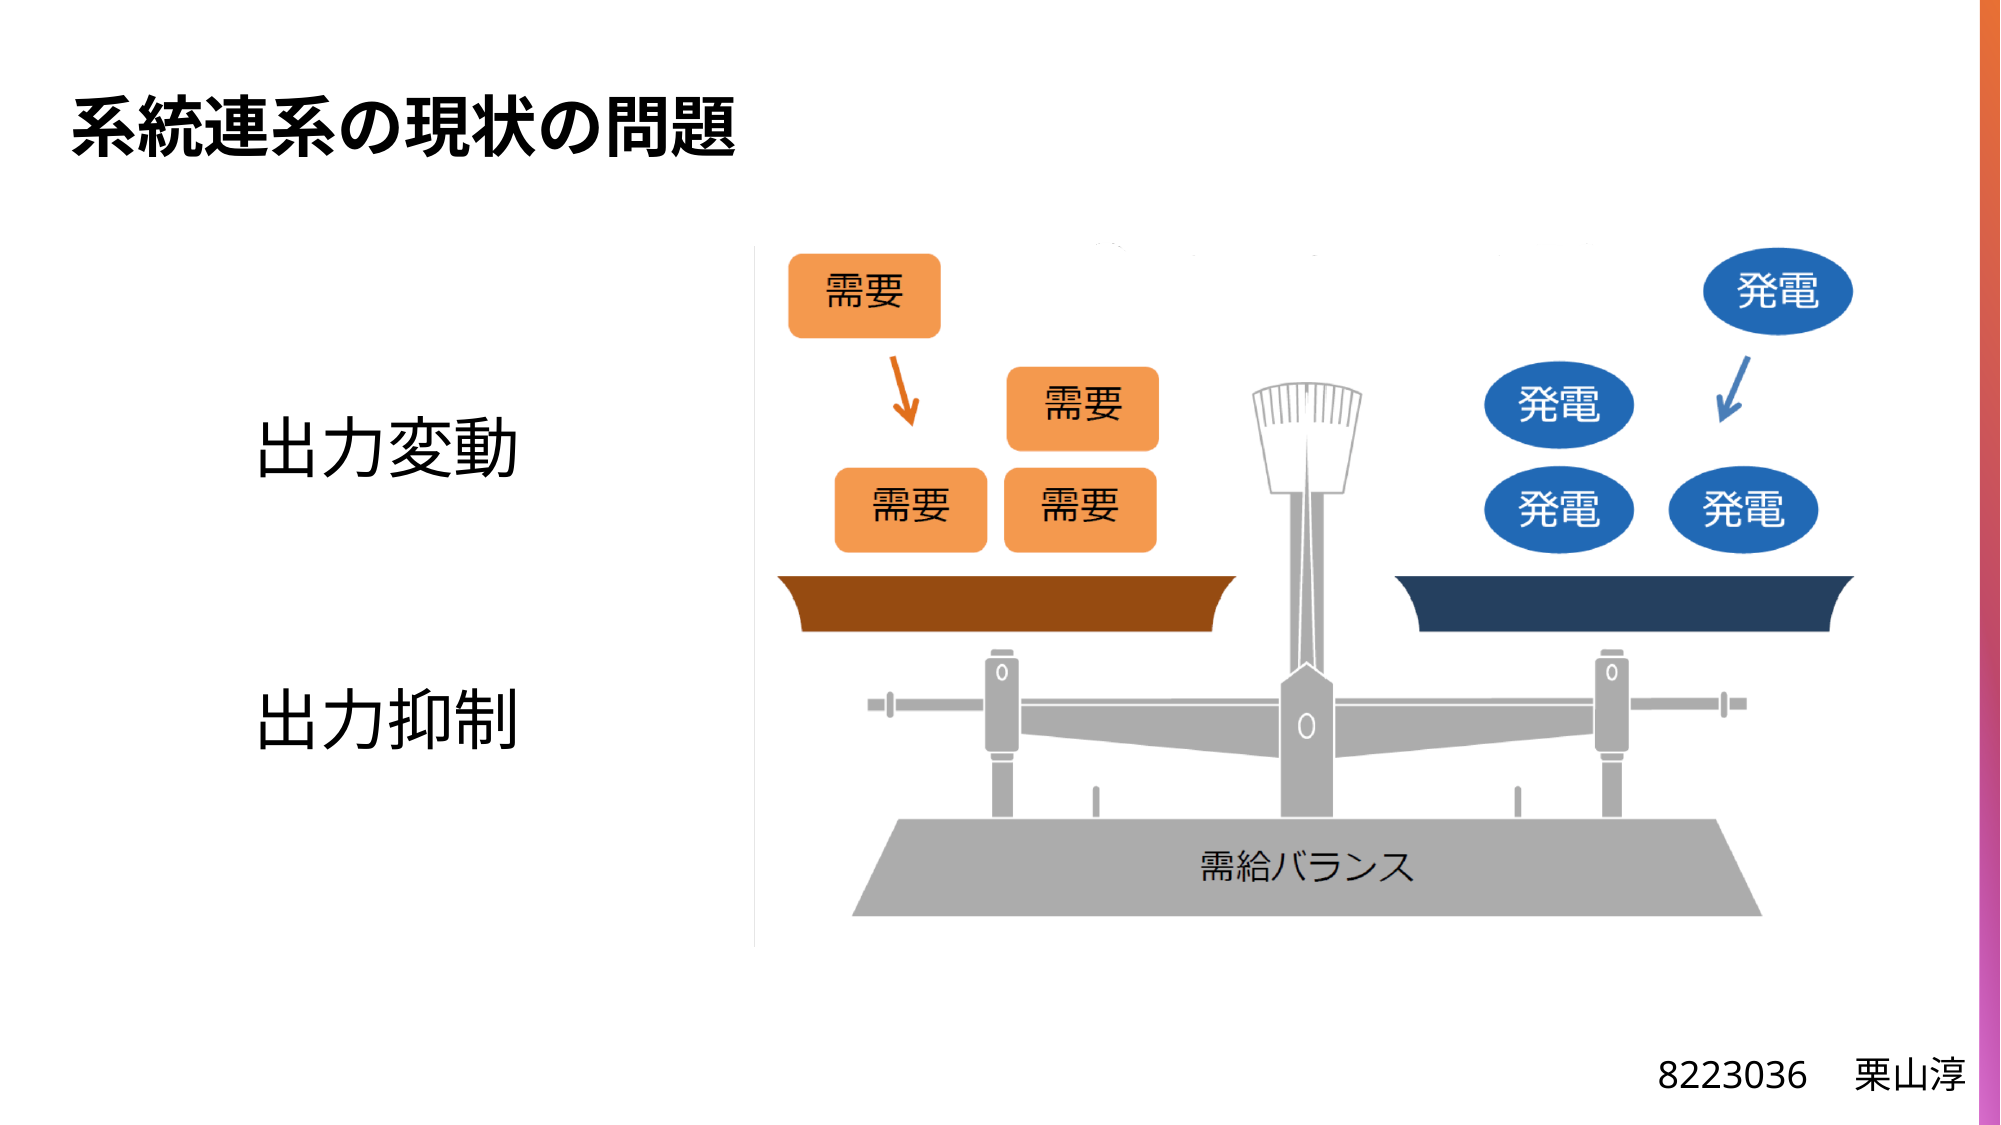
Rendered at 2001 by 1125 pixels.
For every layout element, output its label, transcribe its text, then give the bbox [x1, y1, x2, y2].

picture [754, 240, 1894, 947]
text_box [1979, 0, 2000, 1125]
text_box 8223036 栗山淳 [1643, 1043, 1979, 1103]
text_box 系統連系の現状の問題 [55, 68, 842, 174]
text_box 出力抑制 [238, 670, 754, 766]
text_box 出力変動 [238, 398, 754, 493]
